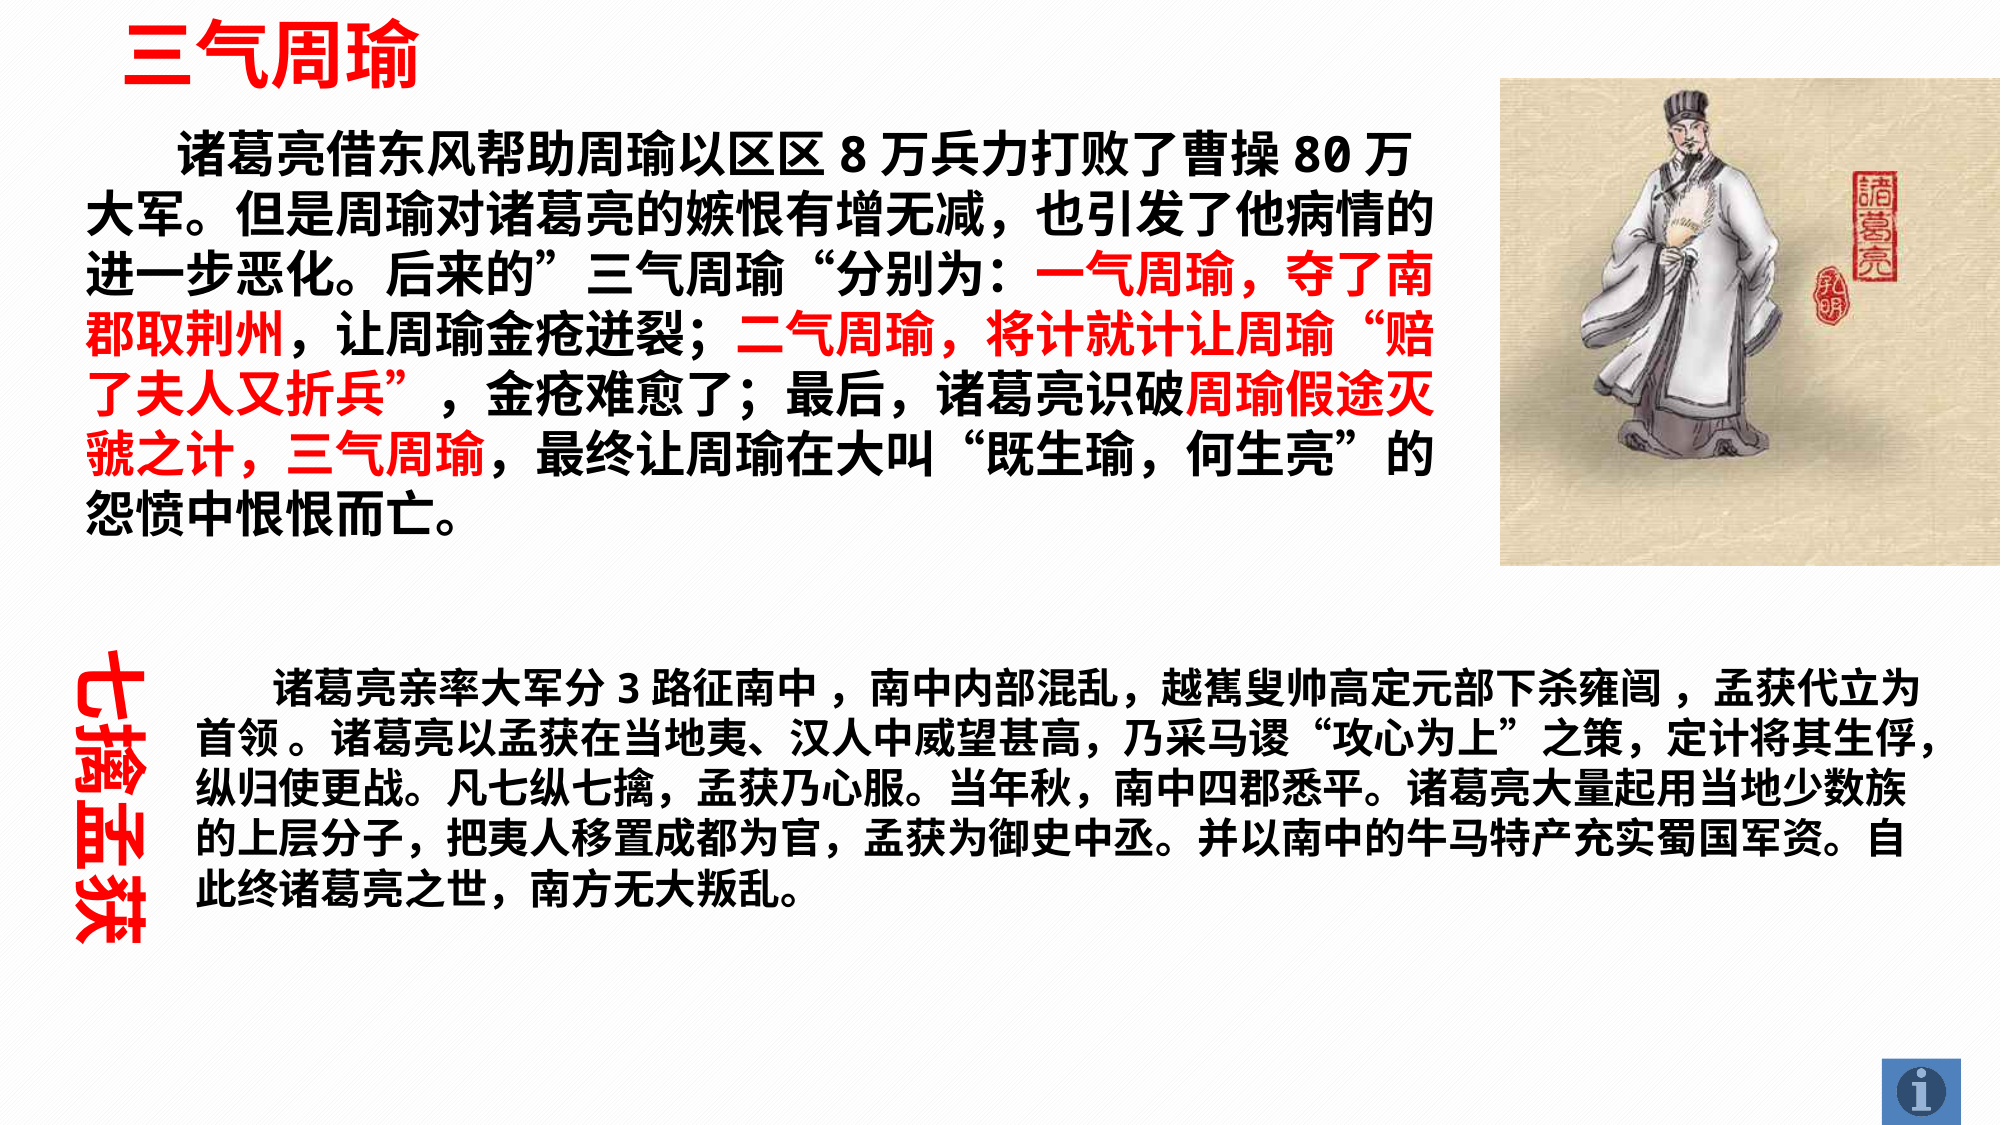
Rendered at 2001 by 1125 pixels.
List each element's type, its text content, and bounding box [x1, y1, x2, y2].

text_box 诸葛亮亲率大军分3路征南中 ，南中内部混乱，越嶲叟帅高定元部下杀雍闿 ，孟获代立为首领 。诸葛亮以孟获在当地夷、汉人中威望甚高，乃采马谡“攻心为上”之策，定计将其生俘，纵归使更战。凡七纵七擒，孟获乃心服。当年秋，南中四郡悉平。诸葛亮大量起用当地少数族的上层分子，把夷人移置成都为官，孟获为御史中丞。并以南中的牛马特产充实蜀国军资。自此终诸葛亮之世，南方无大叛乱。 [180, 654, 1940, 920]
text_box 七擒孟获 [44, 633, 166, 964]
picture [1499, 78, 2000, 566]
text_box [1881, 1058, 1961, 1125]
text_box 三气周瑜 诸葛亮借东风帮助周瑜以区区8万兵力打败了曹操80万大军。但是周瑜对诸葛亮的嫉恨有增无减，也引发了他病情的进一步恶化。后来的”三气周瑜“分别为：一气周瑜，夺了南郡取荆州，让周瑜金疮迸裂；二气周瑜，将计就计让周瑜“赔了夫人又折兵”，金疮难愈了；最后，诸葛亮识破周瑜假途灭虢之计，三气周瑜，最终让周瑜在大叫“既生瑜，何生亮”的怨愤中恨恨而亡。 [70, 0, 1467, 550]
